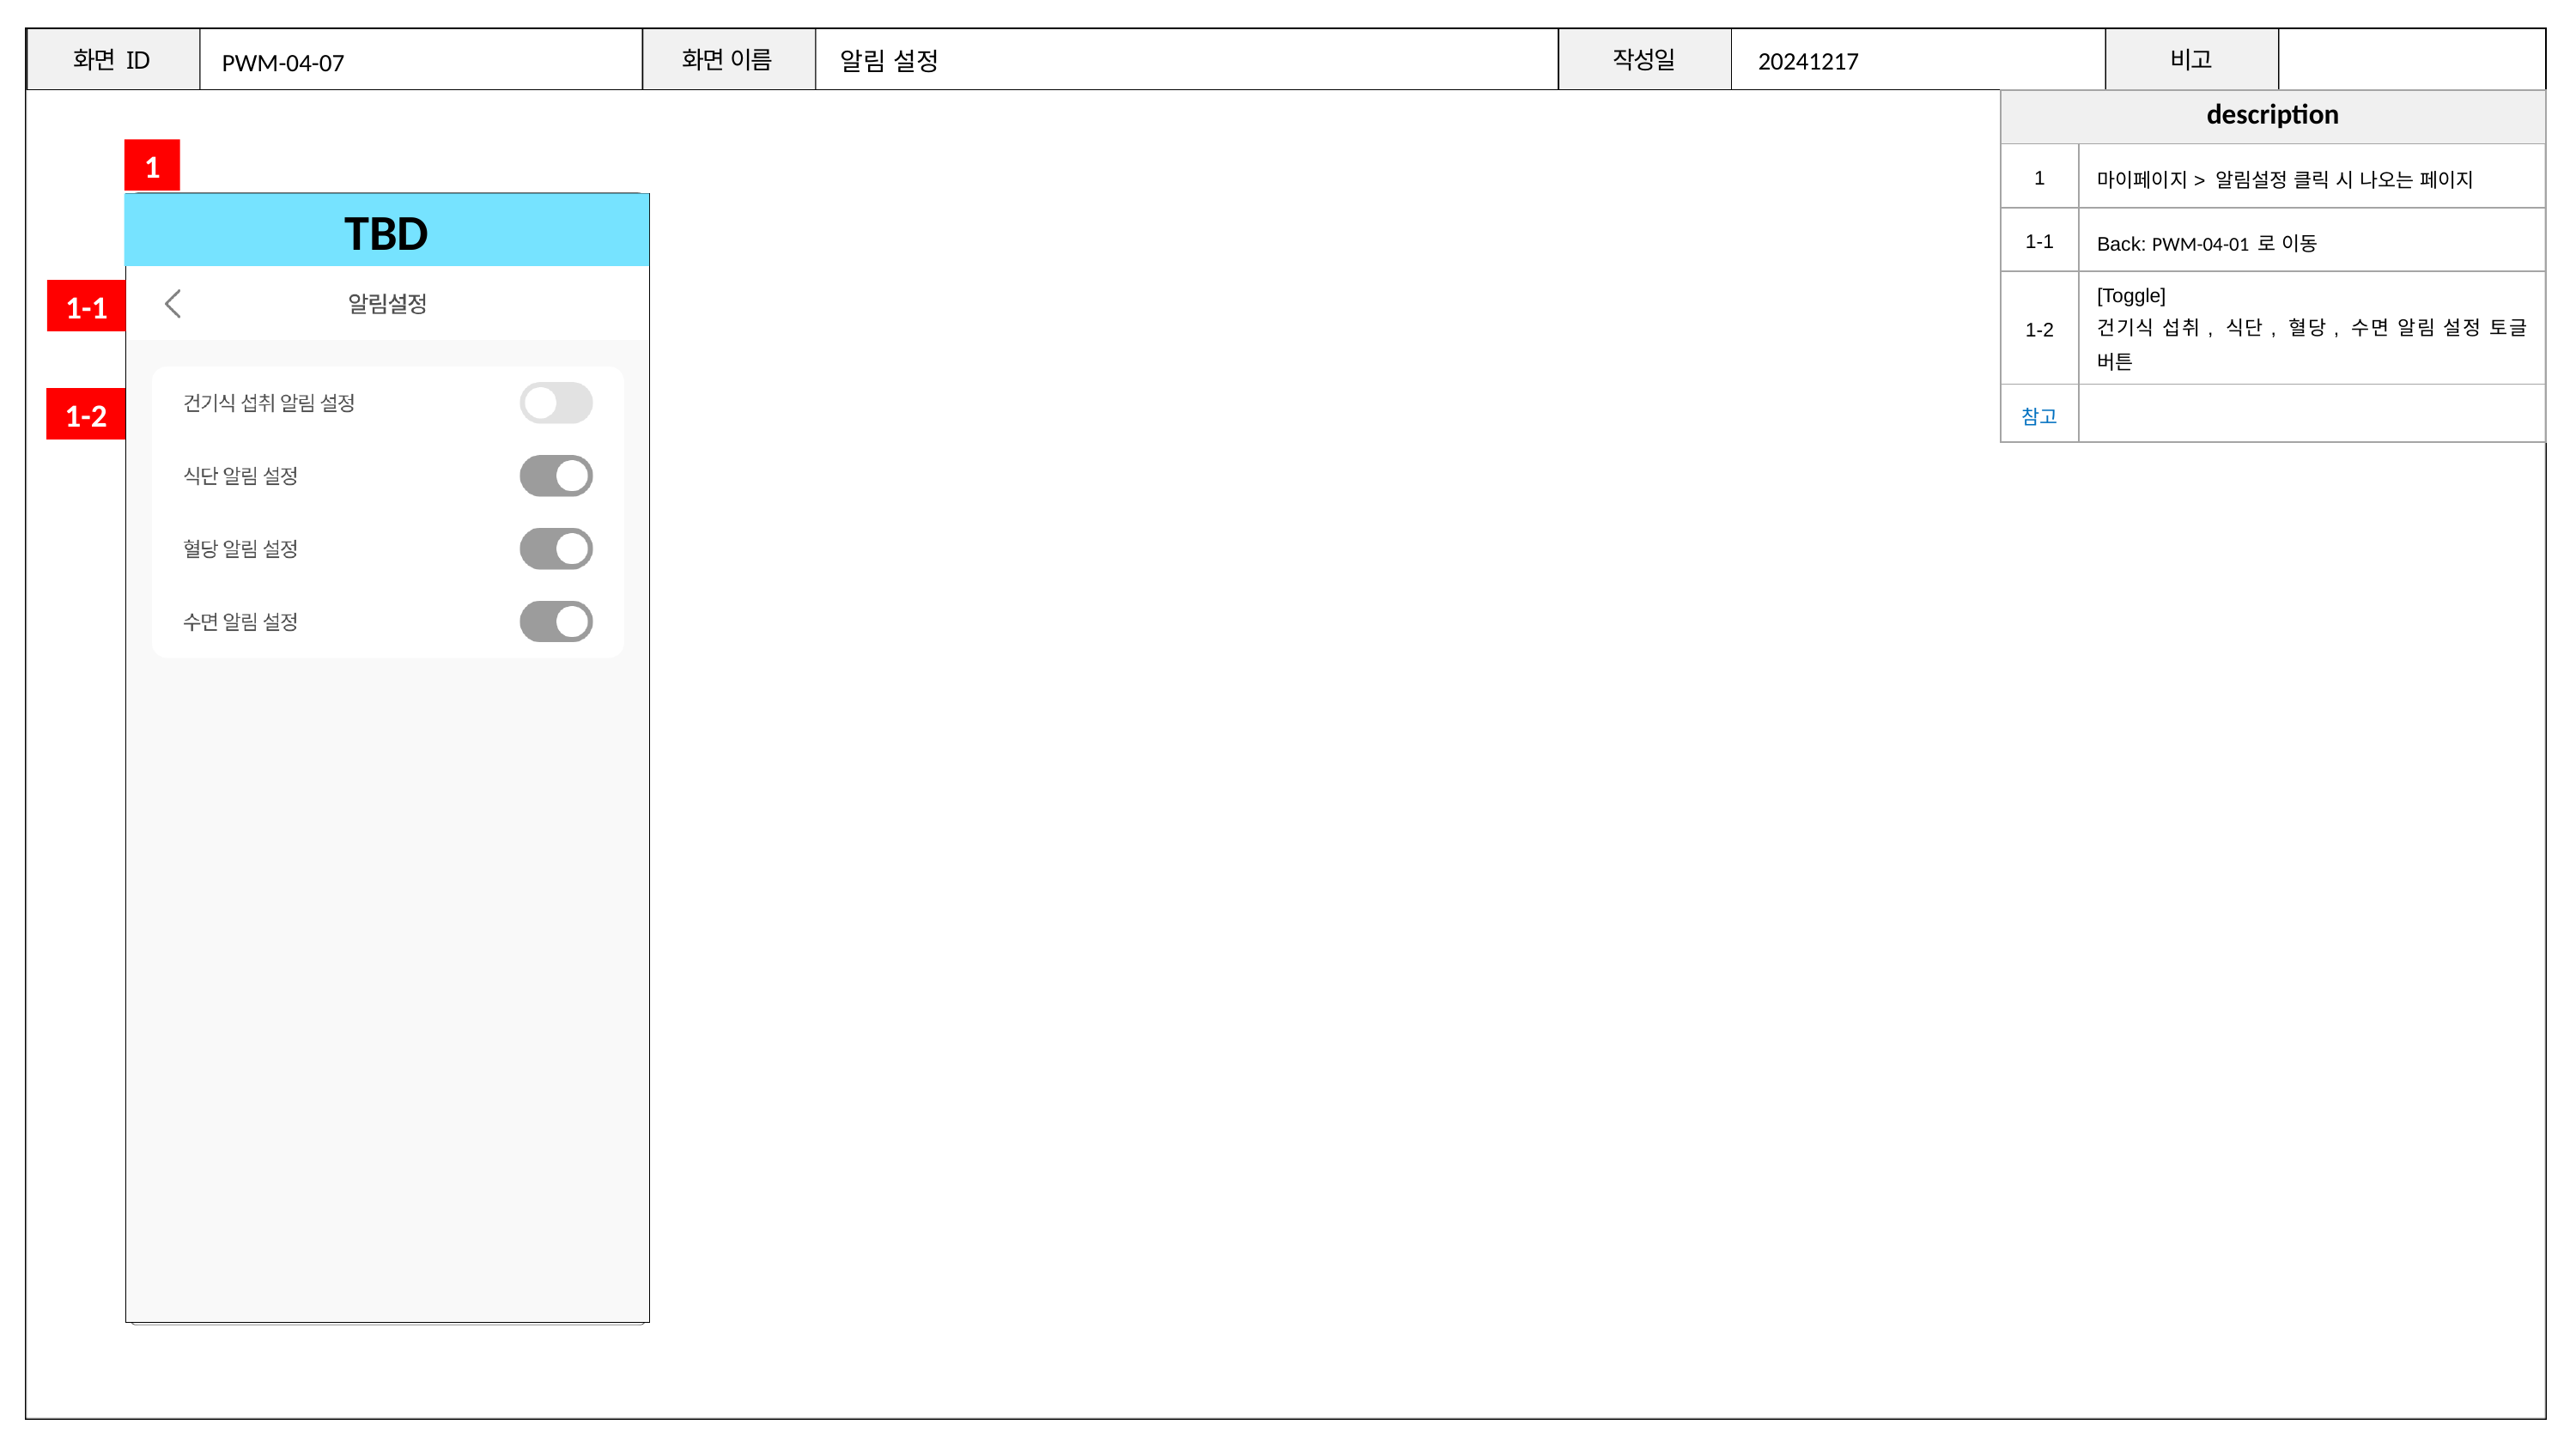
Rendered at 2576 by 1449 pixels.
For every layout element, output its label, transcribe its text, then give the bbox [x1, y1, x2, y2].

table_cell 1-2 [2002, 272, 2078, 384]
picture [25, 27, 2547, 1420]
text_box 1 [124, 139, 180, 191]
list 알림 설정 [828, 39, 1546, 79]
table_cell [2080, 385, 2545, 441]
table_cell 참고 [2002, 385, 2078, 441]
table_cell 마이페이지> 알림설정 클릭 시 나오는 페이지 [2080, 144, 2545, 207]
table_cell [Toggle] 건기식 섭취, 식단, 혈당, 수면 알림 설정 토글 버튼 [2080, 272, 2545, 384]
list 20241217 [1745, 39, 2093, 78]
list PWM-04-07 [209, 39, 629, 80]
table_header description [2002, 91, 2545, 143]
table_cell 1-1 [2002, 209, 2078, 270]
table_cell 1 [2002, 144, 2078, 207]
table_cell Back: PWM-04-01 로 이동 [2080, 209, 2545, 270]
text_box 1-2 [46, 388, 125, 440]
text_box 1-1 [46, 280, 125, 331]
